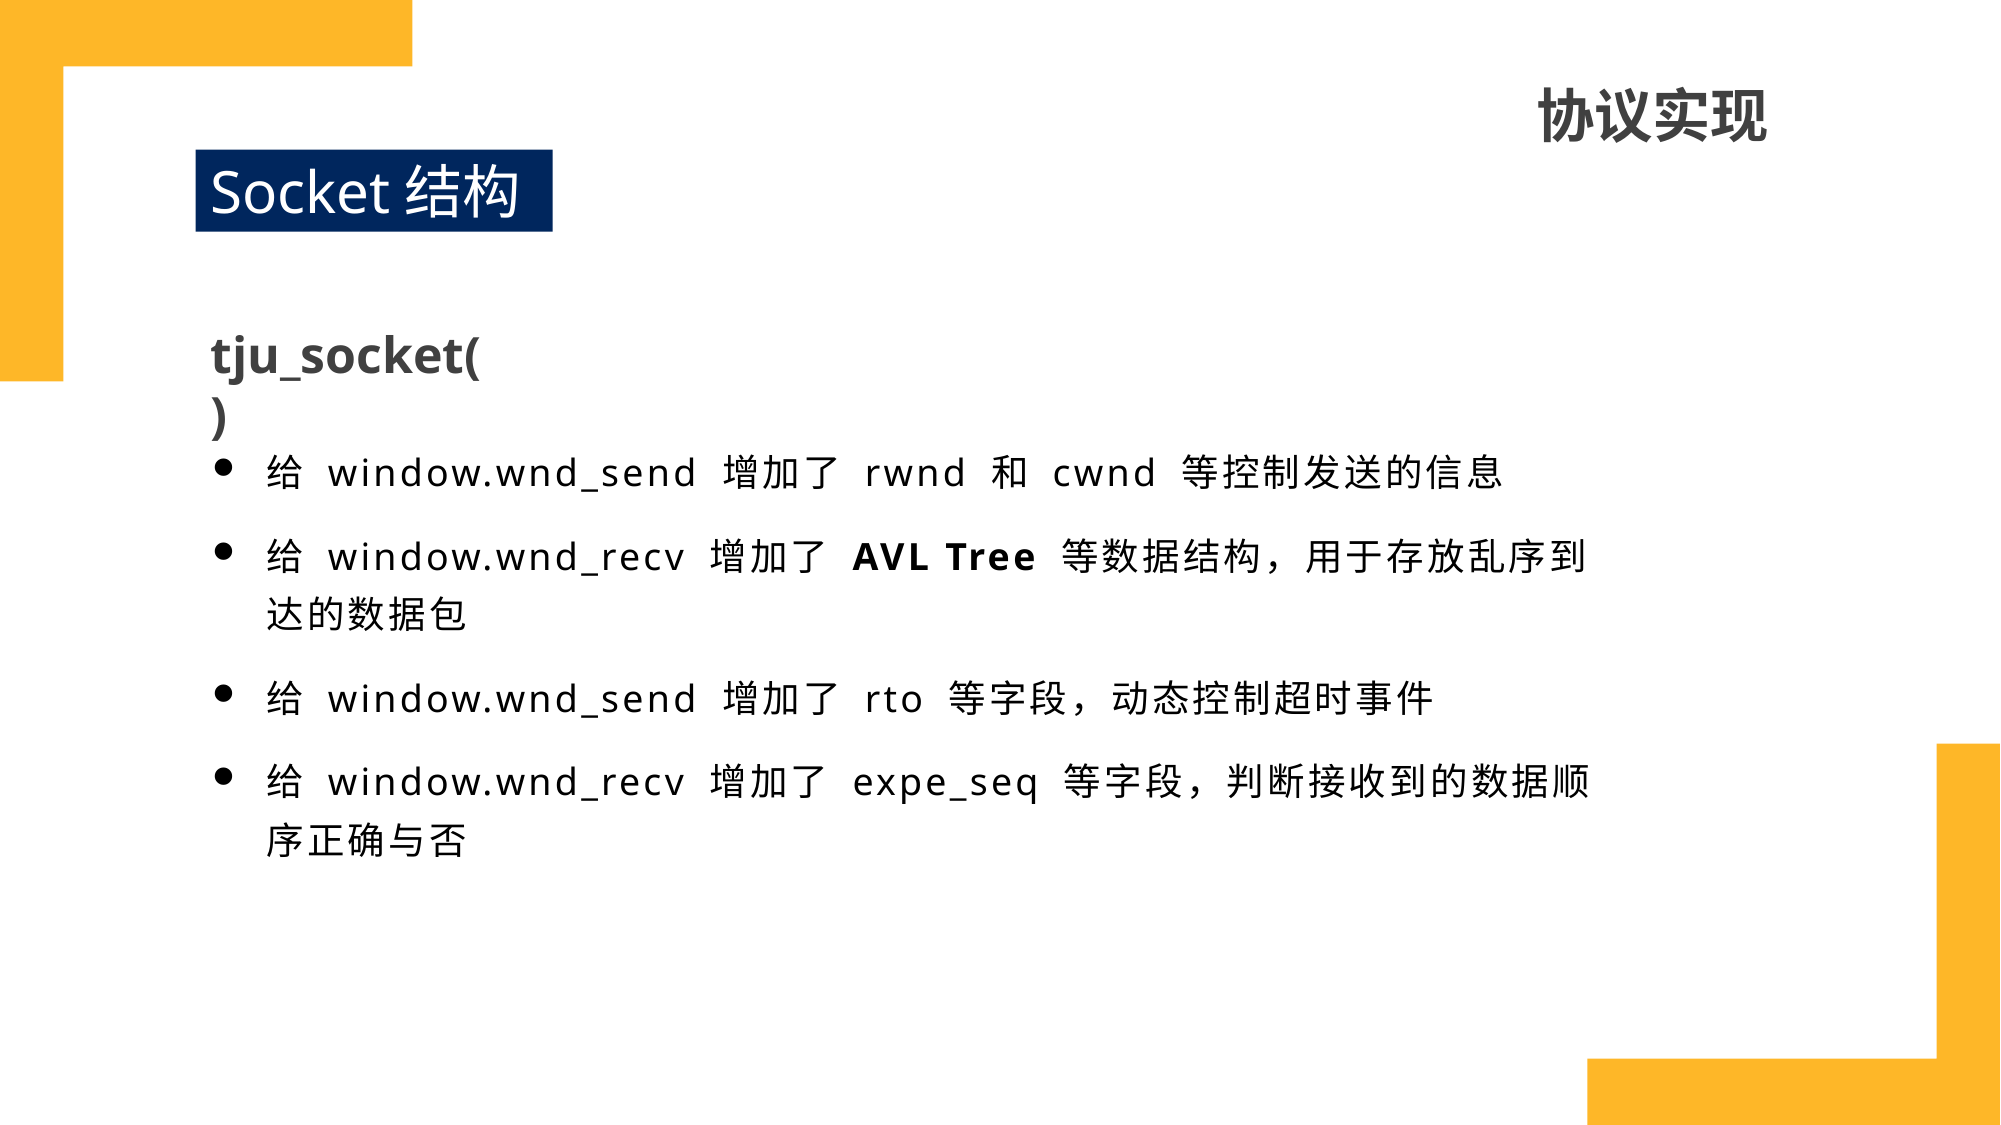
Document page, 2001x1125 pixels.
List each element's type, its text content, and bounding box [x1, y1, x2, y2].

text_box tju_socket() [195, 316, 511, 451]
text_box [1585, 742, 2000, 1125]
text_box 给 window.wnd_send 增加了 rwnd 和 cwnd 等控制发送的信息 给 window.wnd_recv 增加了 AVL Tree 等数据结构，用于存放乱序到达的数据包 给 window.wnd_send 增加了 rto 等字段，动态控制超时事件 给 window.wnd_recv 增加了 expe_seq 等字段，判断接收到的数据顺序正确与否 [195, 435, 1632, 862]
text_box [0, 0, 415, 383]
text_box 协议实现 [1536, 78, 1914, 149]
text_box Socket结构 [193, 147, 555, 234]
